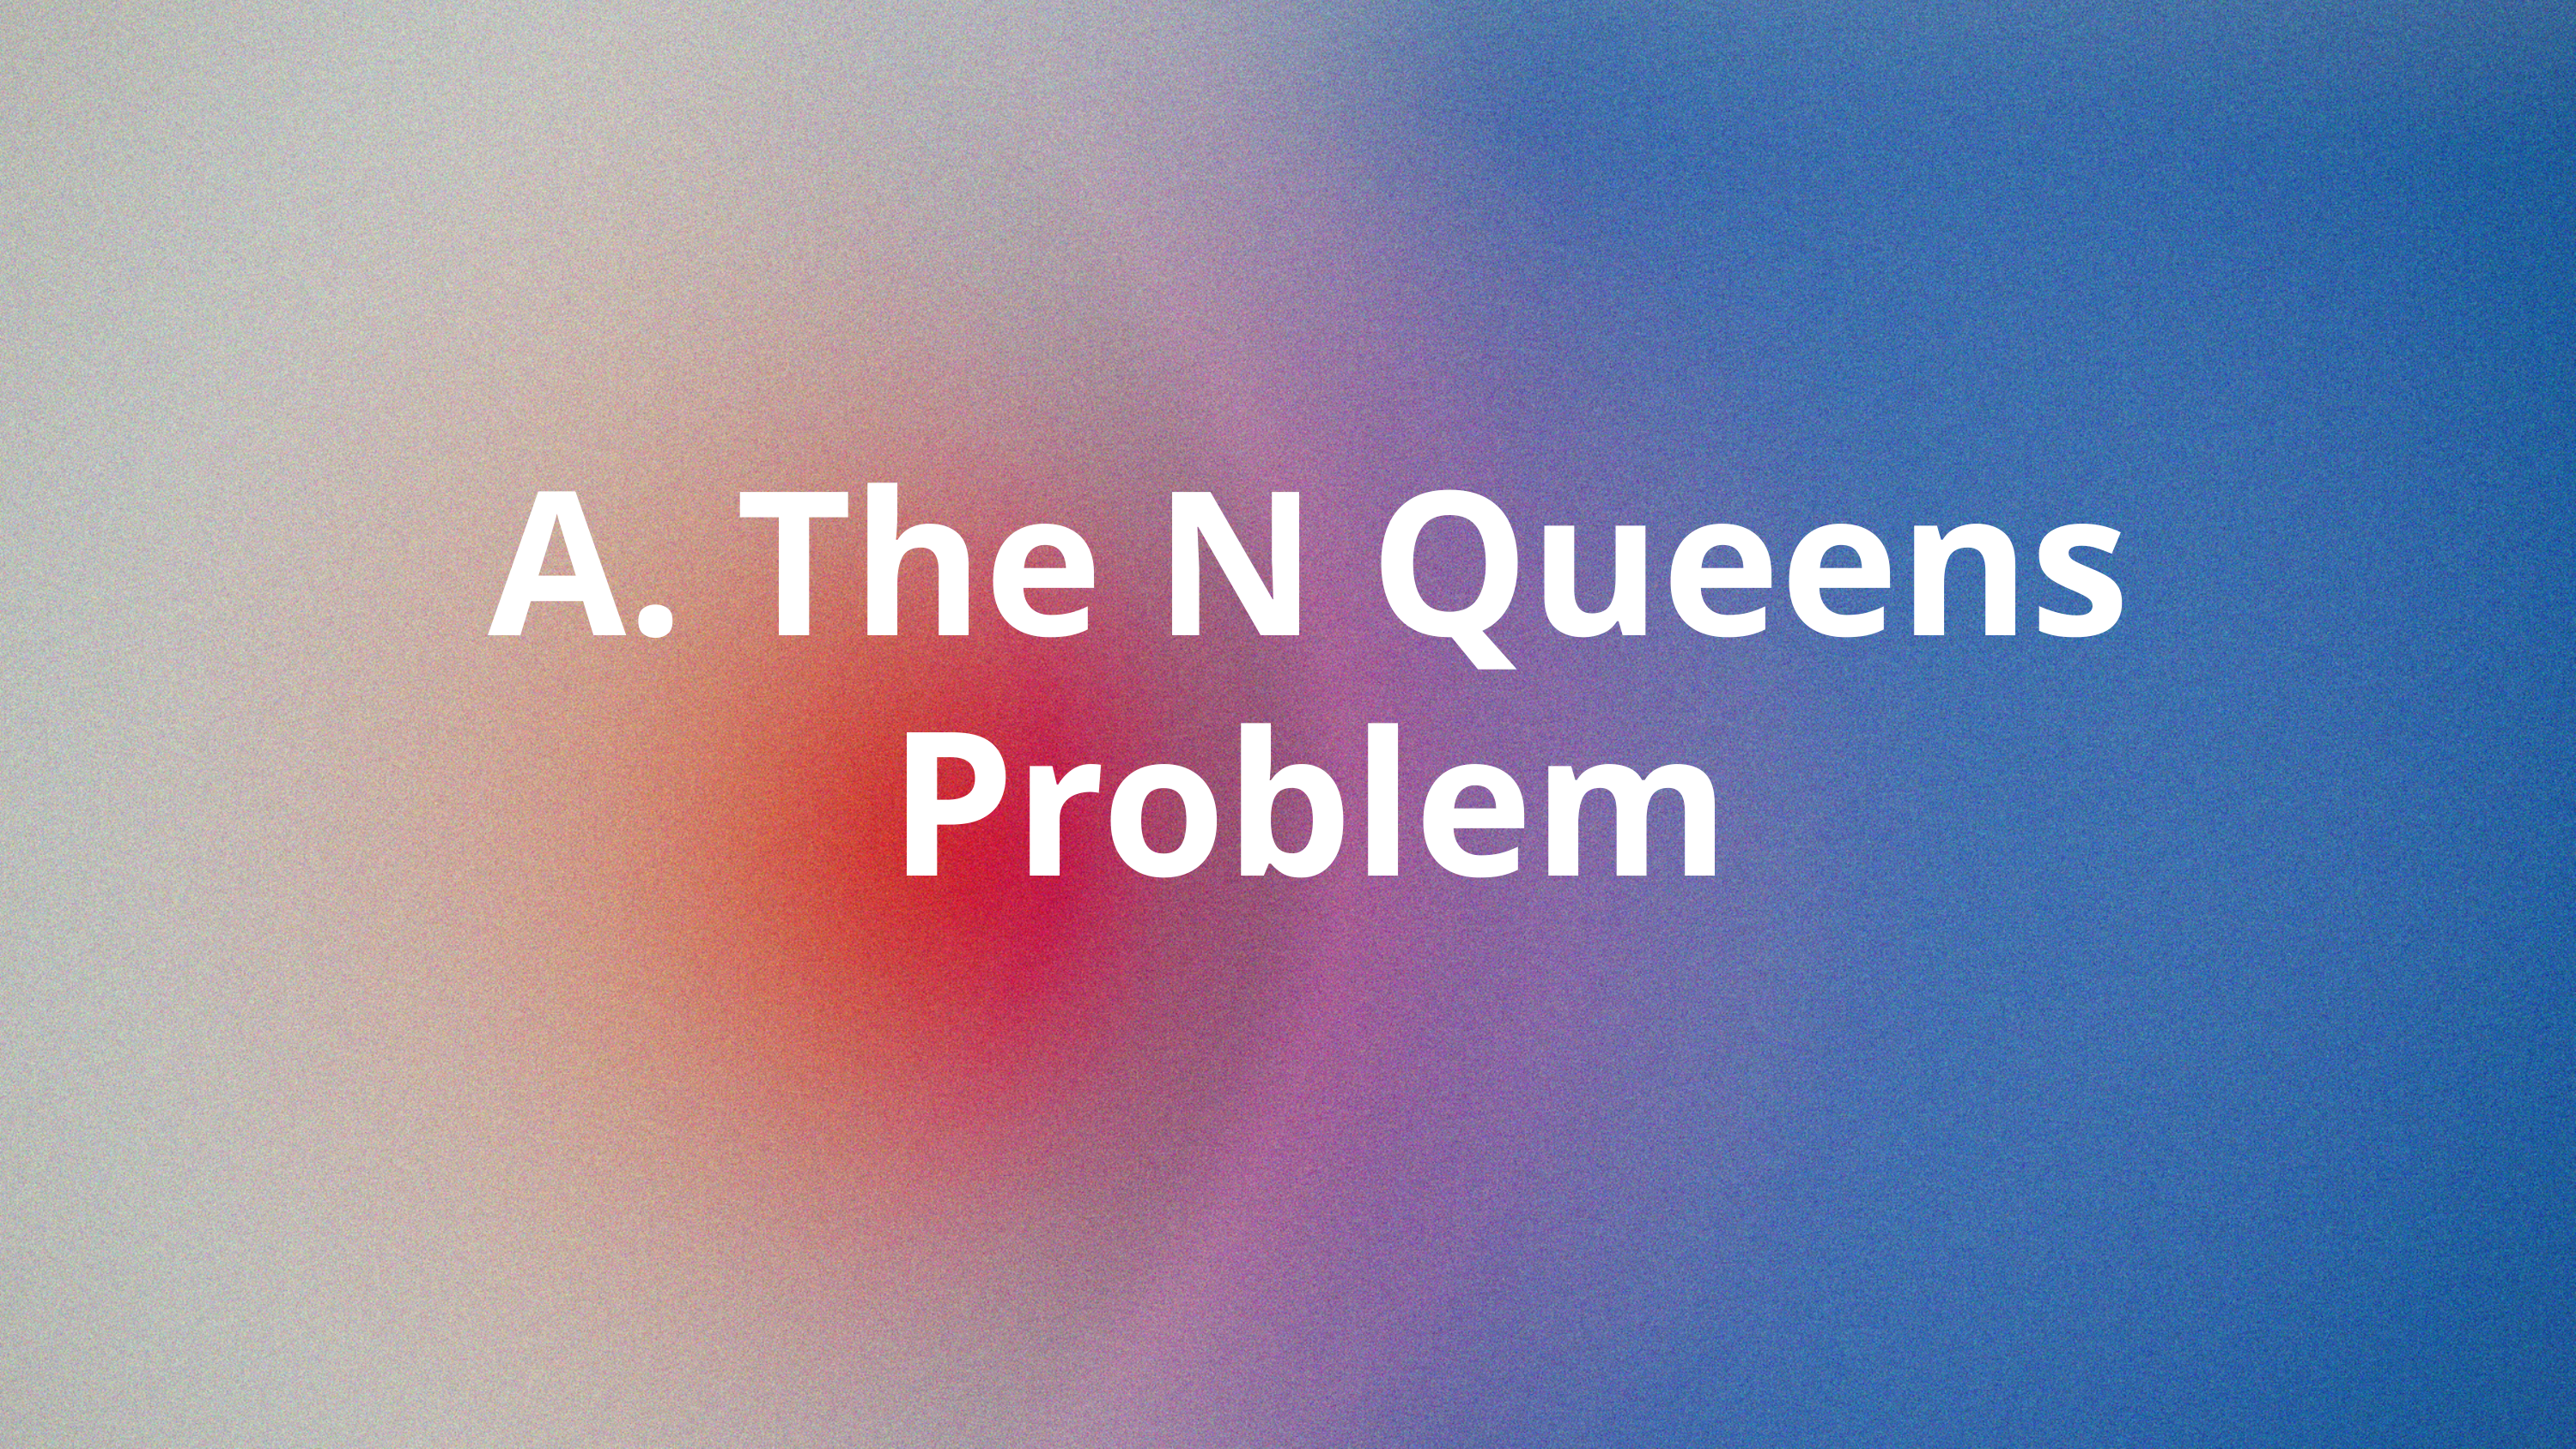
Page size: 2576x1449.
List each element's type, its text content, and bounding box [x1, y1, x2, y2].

text_box A. The N Queens Problem [258, 434, 2361, 917]
text_box [0, 0, 2576, 1449]
